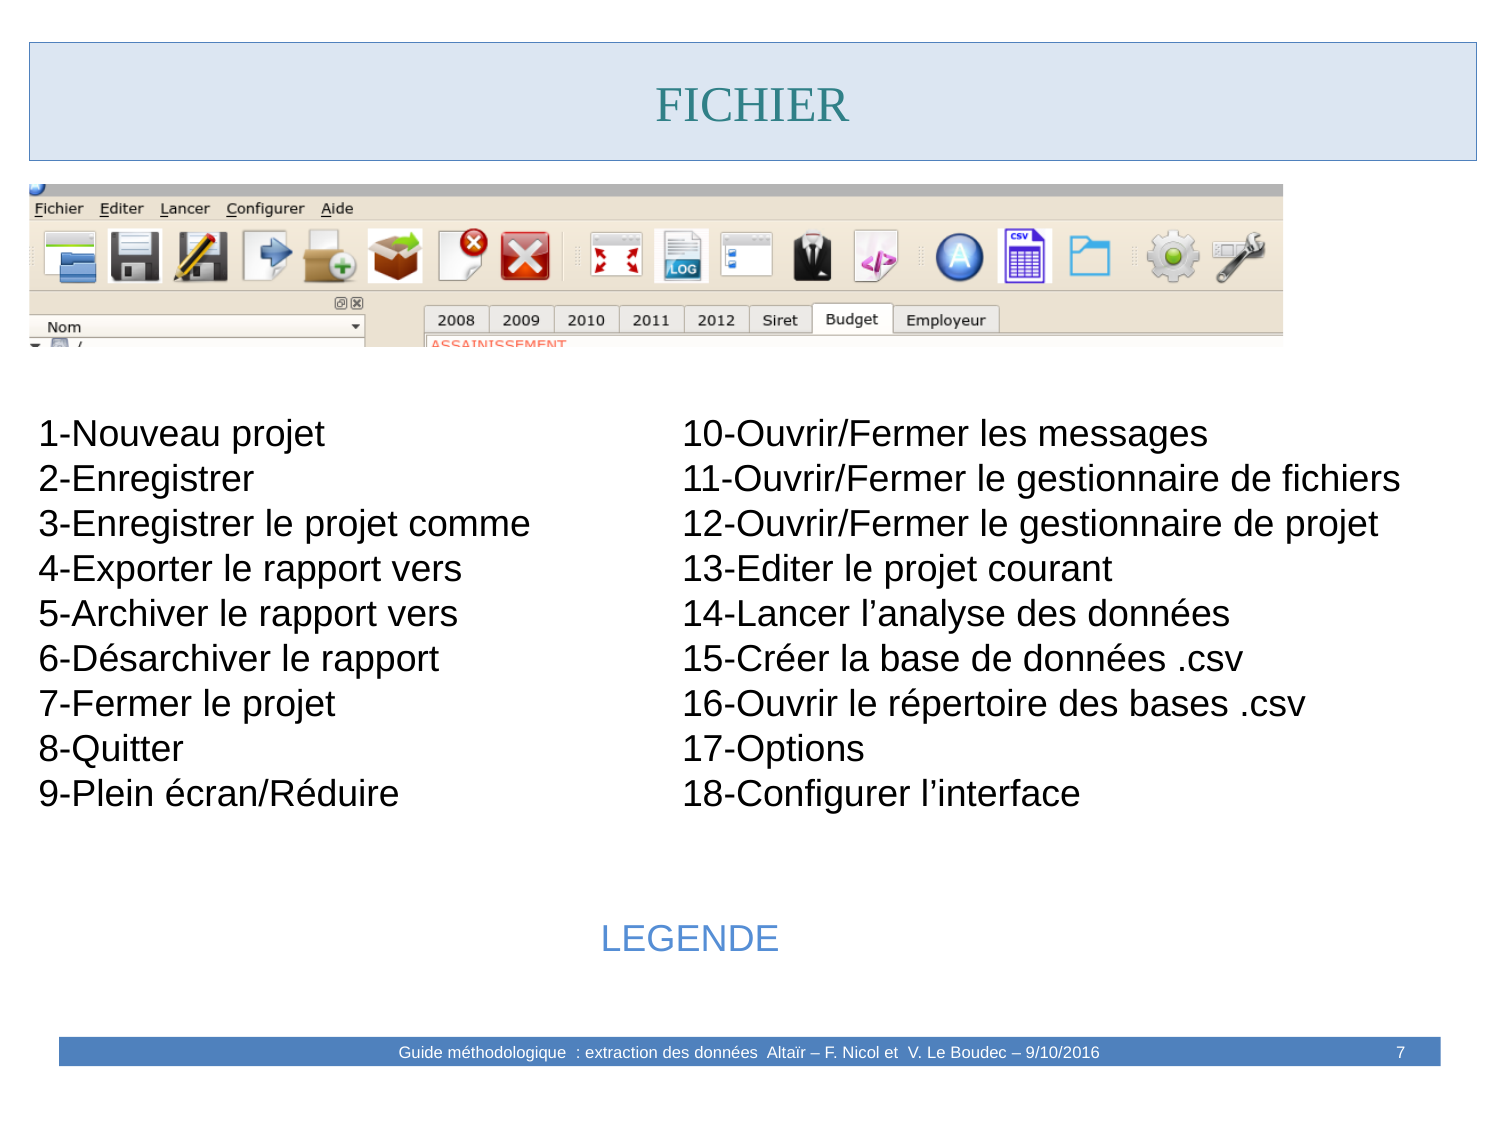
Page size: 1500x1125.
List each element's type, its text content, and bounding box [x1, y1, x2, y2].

text_box FICHIER [29, 42, 1477, 161]
picture [29, 184, 1284, 347]
text_box 7 [1293, 1036, 1441, 1067]
text_box 1-Nouveau projet 2-Enregistrer 3-Enregistrer le projet comme 4-Exporter le rapport vers 5-Archiver le rapport vers 6-Désarchiver le rapport 7-Fermer le projet 8-Quitter 9-Plein écran/Réduire [23, 401, 609, 862]
text_box LEGENDE [585, 906, 795, 966]
text_box Guide méthodologique : extraction des données Altaïr – F. Nicol et V. Le Boudec – 9/10/2016 [218, 1036, 1282, 1067]
text_box 10-Ouvrir/Fermer les messages 11-Ouvrir/Fermer le gestionnaire de fichiers 12-Ouvrir/Fermer le gestionnaire de projet 13-Editer le projet courant 14-Lancer l’analyse des données 15-Créer la base de données .csv 16-Ouvrir le répertoire des bases .csv 17-Options 18-Configurer l’interface [667, 401, 1477, 822]
picture [690, 161, 809, 166]
